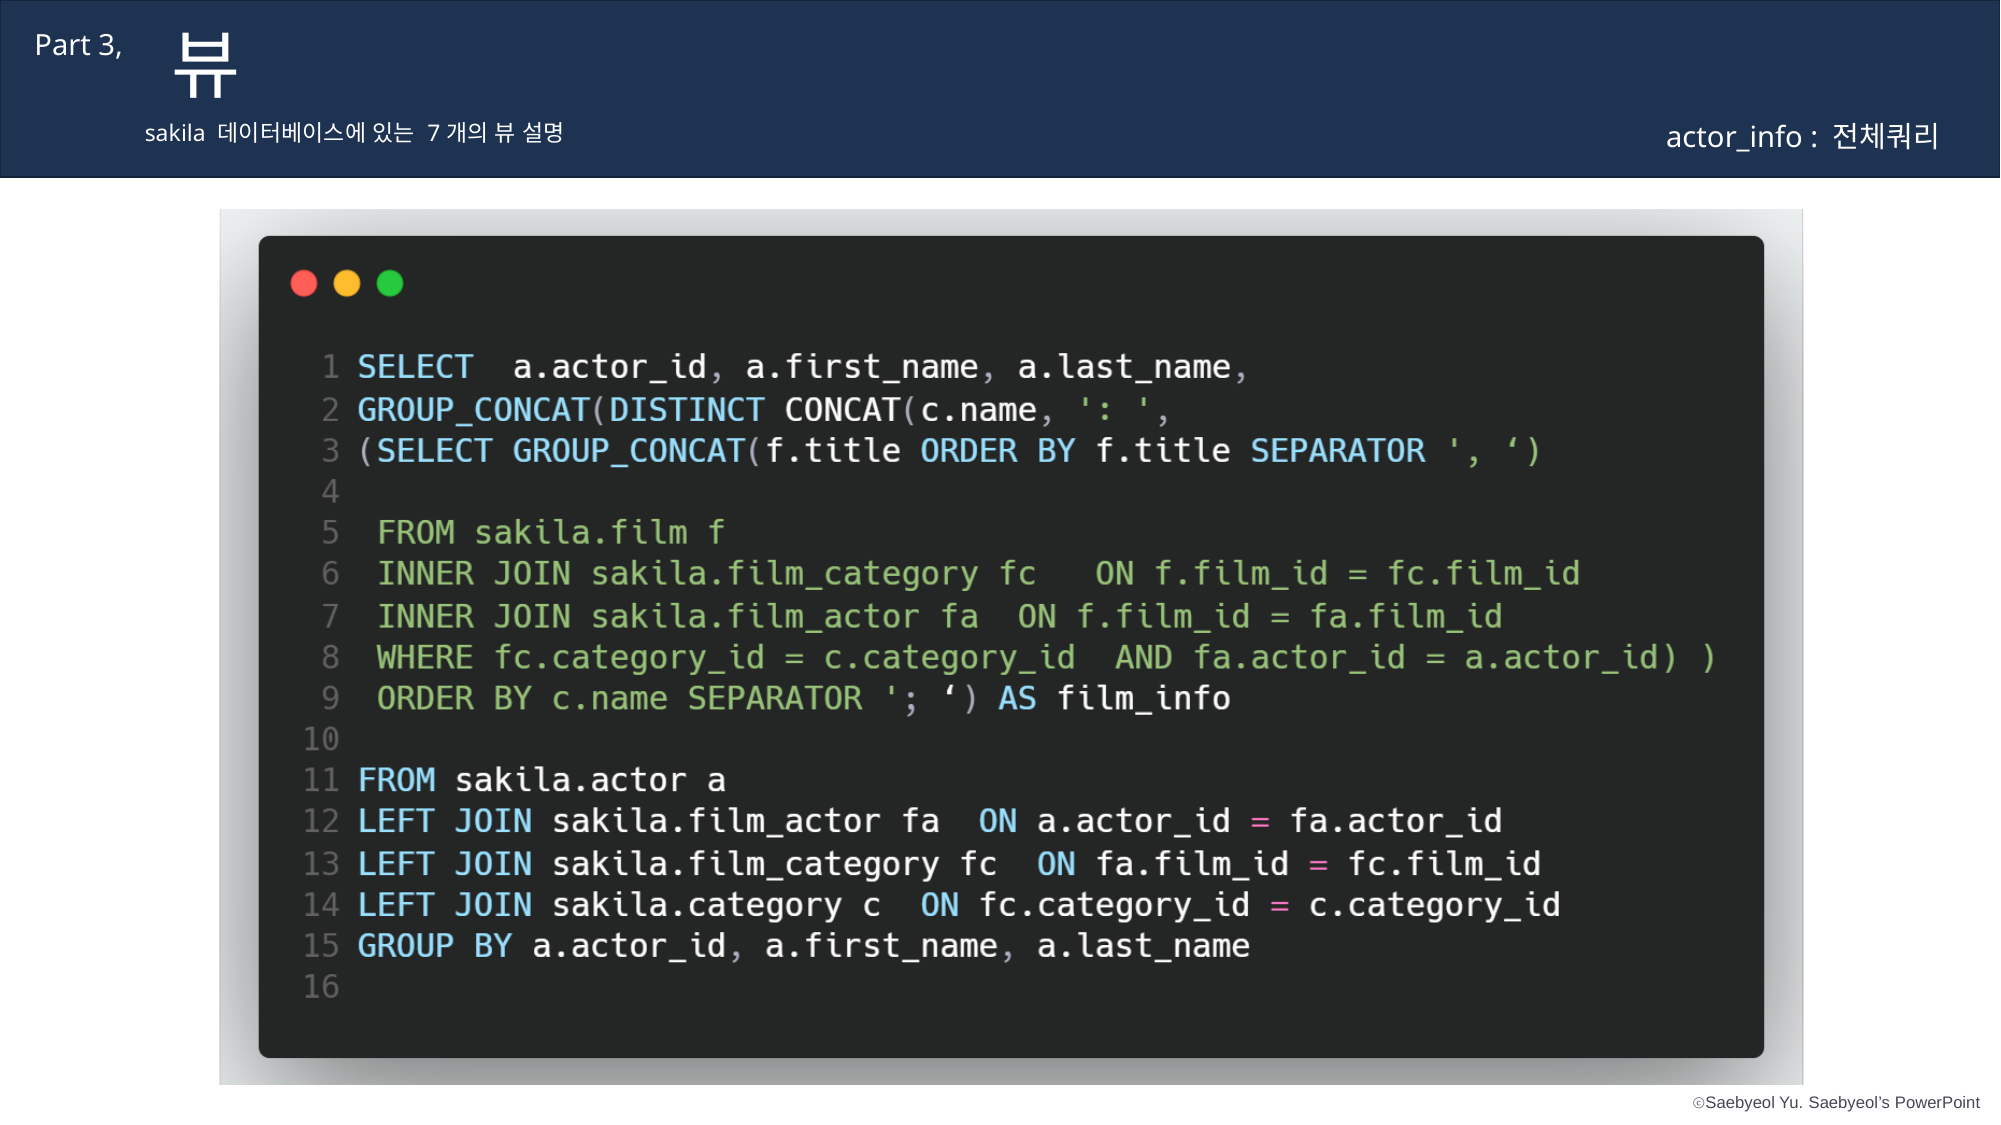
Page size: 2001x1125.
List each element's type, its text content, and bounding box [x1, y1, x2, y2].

picture [219, 209, 1804, 1085]
text_box actor_info : 전체쿼리 [1651, 110, 1956, 161]
text_box [0, 0, 2000, 178]
text_box sakila 데이터베이스에 있는 7개의 뷰 설명 [130, 110, 581, 154]
text_box Part 3, [19, 19, 146, 69]
text_box 뷰 [156, 9, 256, 115]
